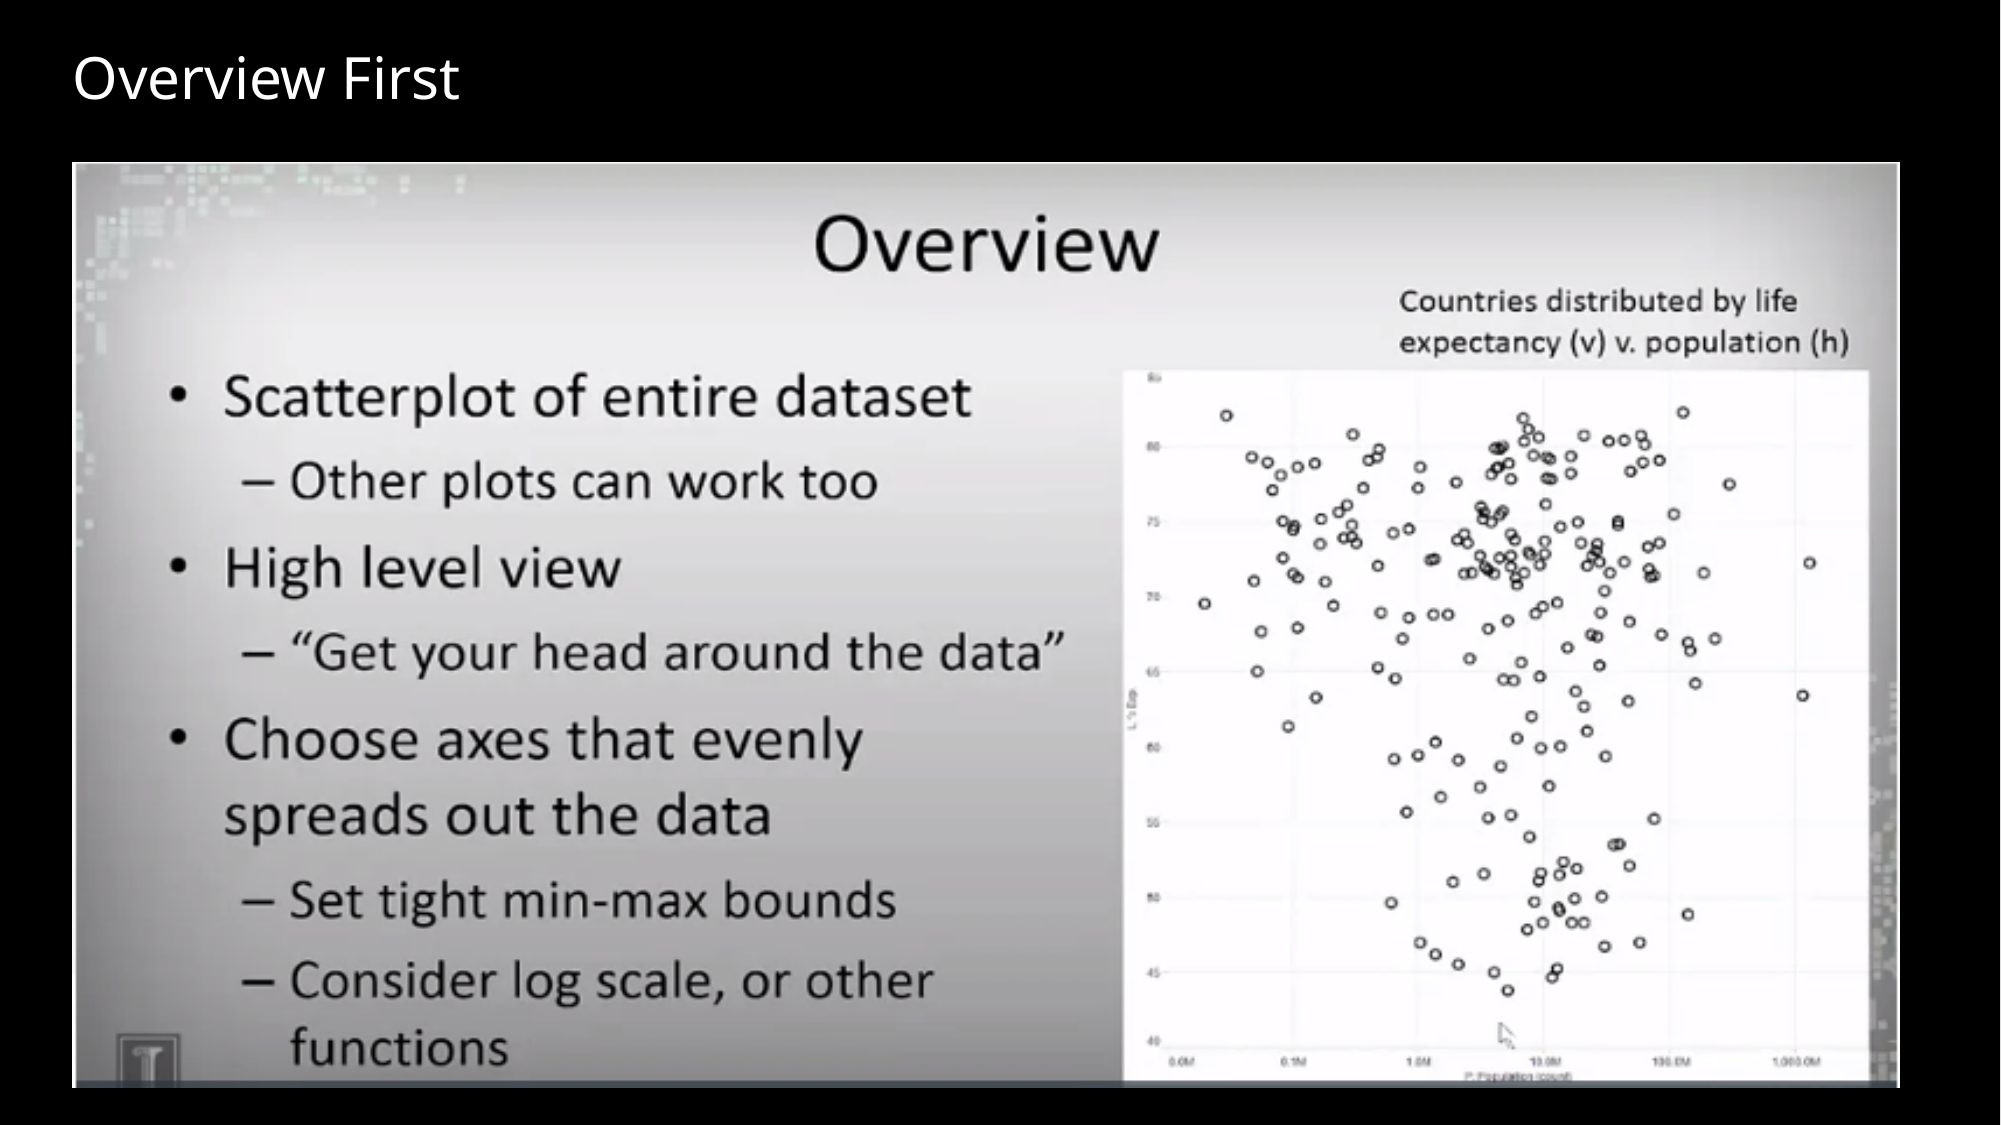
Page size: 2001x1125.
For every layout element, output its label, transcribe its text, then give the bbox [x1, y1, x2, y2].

picture [72, 162, 1901, 1088]
title Overview First [72, 41, 1928, 112]
